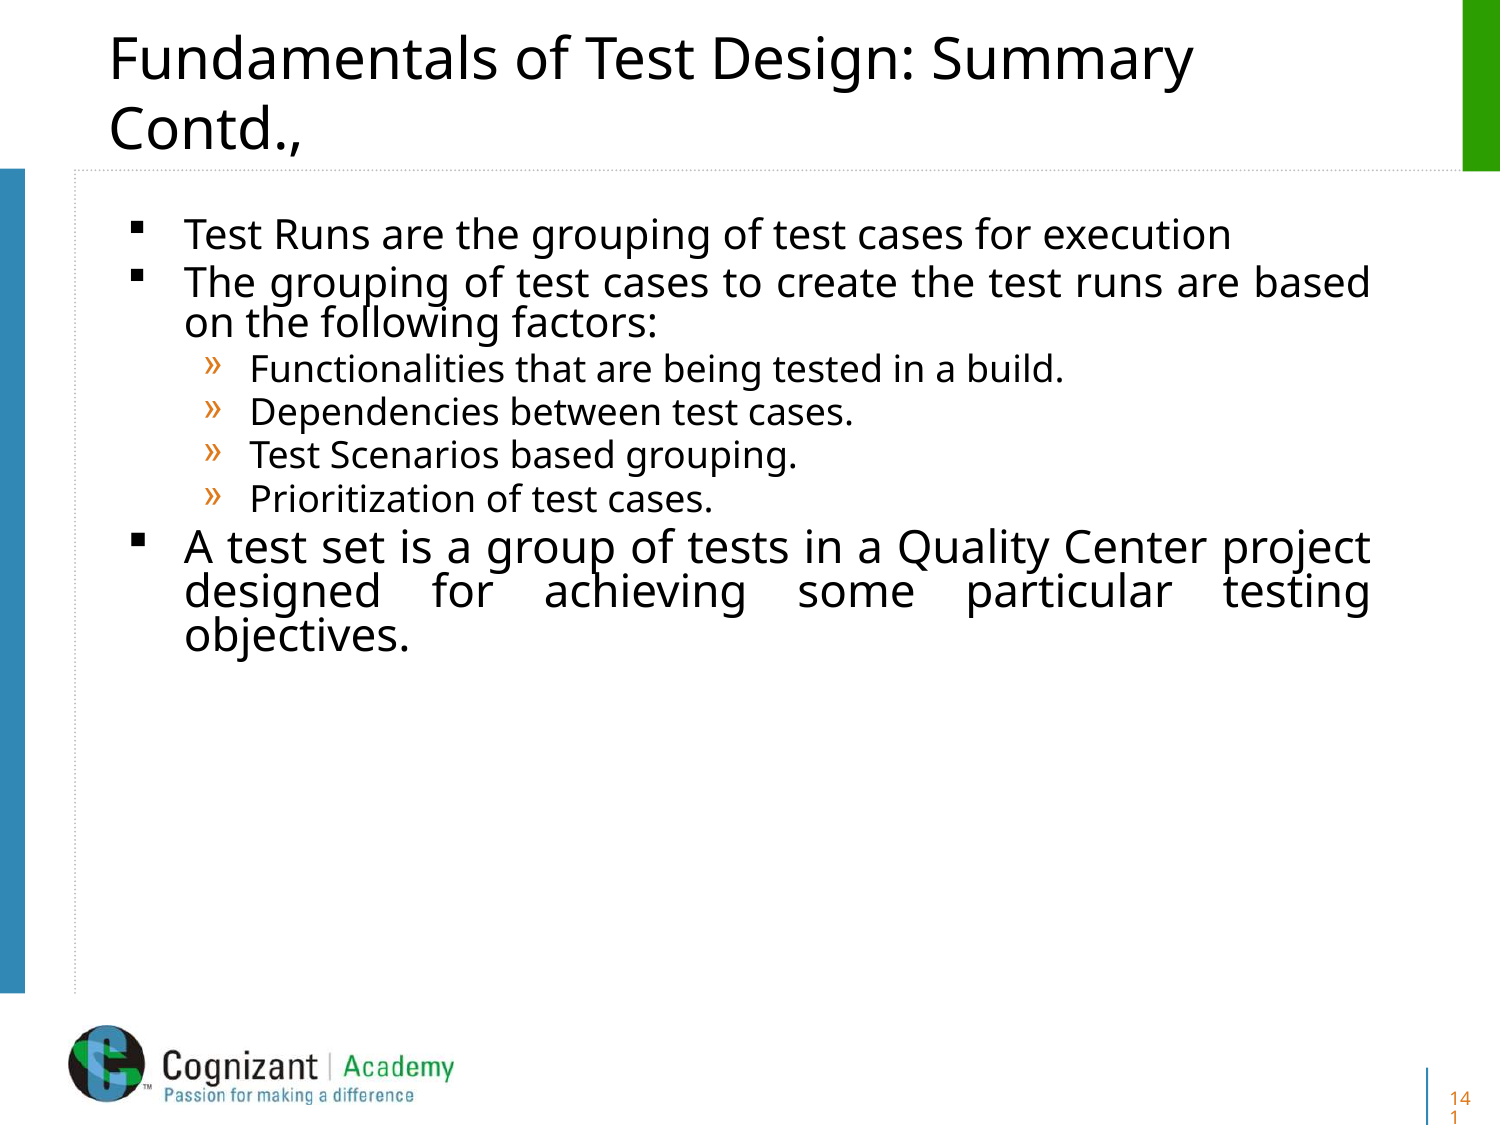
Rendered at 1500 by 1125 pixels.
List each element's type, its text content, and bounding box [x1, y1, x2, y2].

slide_number 141 [1434, 1078, 1496, 1117]
list Test Runs are the grouping of test cases for execution The grouping of test cases to create the test runs are based on the following factors: Functionalities that are being tested in a build. Dependencies between test cases. Test Scenarios based grouping. Prioritization of test cases. A test set is a group of tests in a Quality Center project designed for achieving some particular testing objectives. [112, 199, 1388, 1001]
title Fundamentals of Test Design: Summary Contd., [93, 40, 1376, 142]
picture [68, 1025, 454, 1105]
